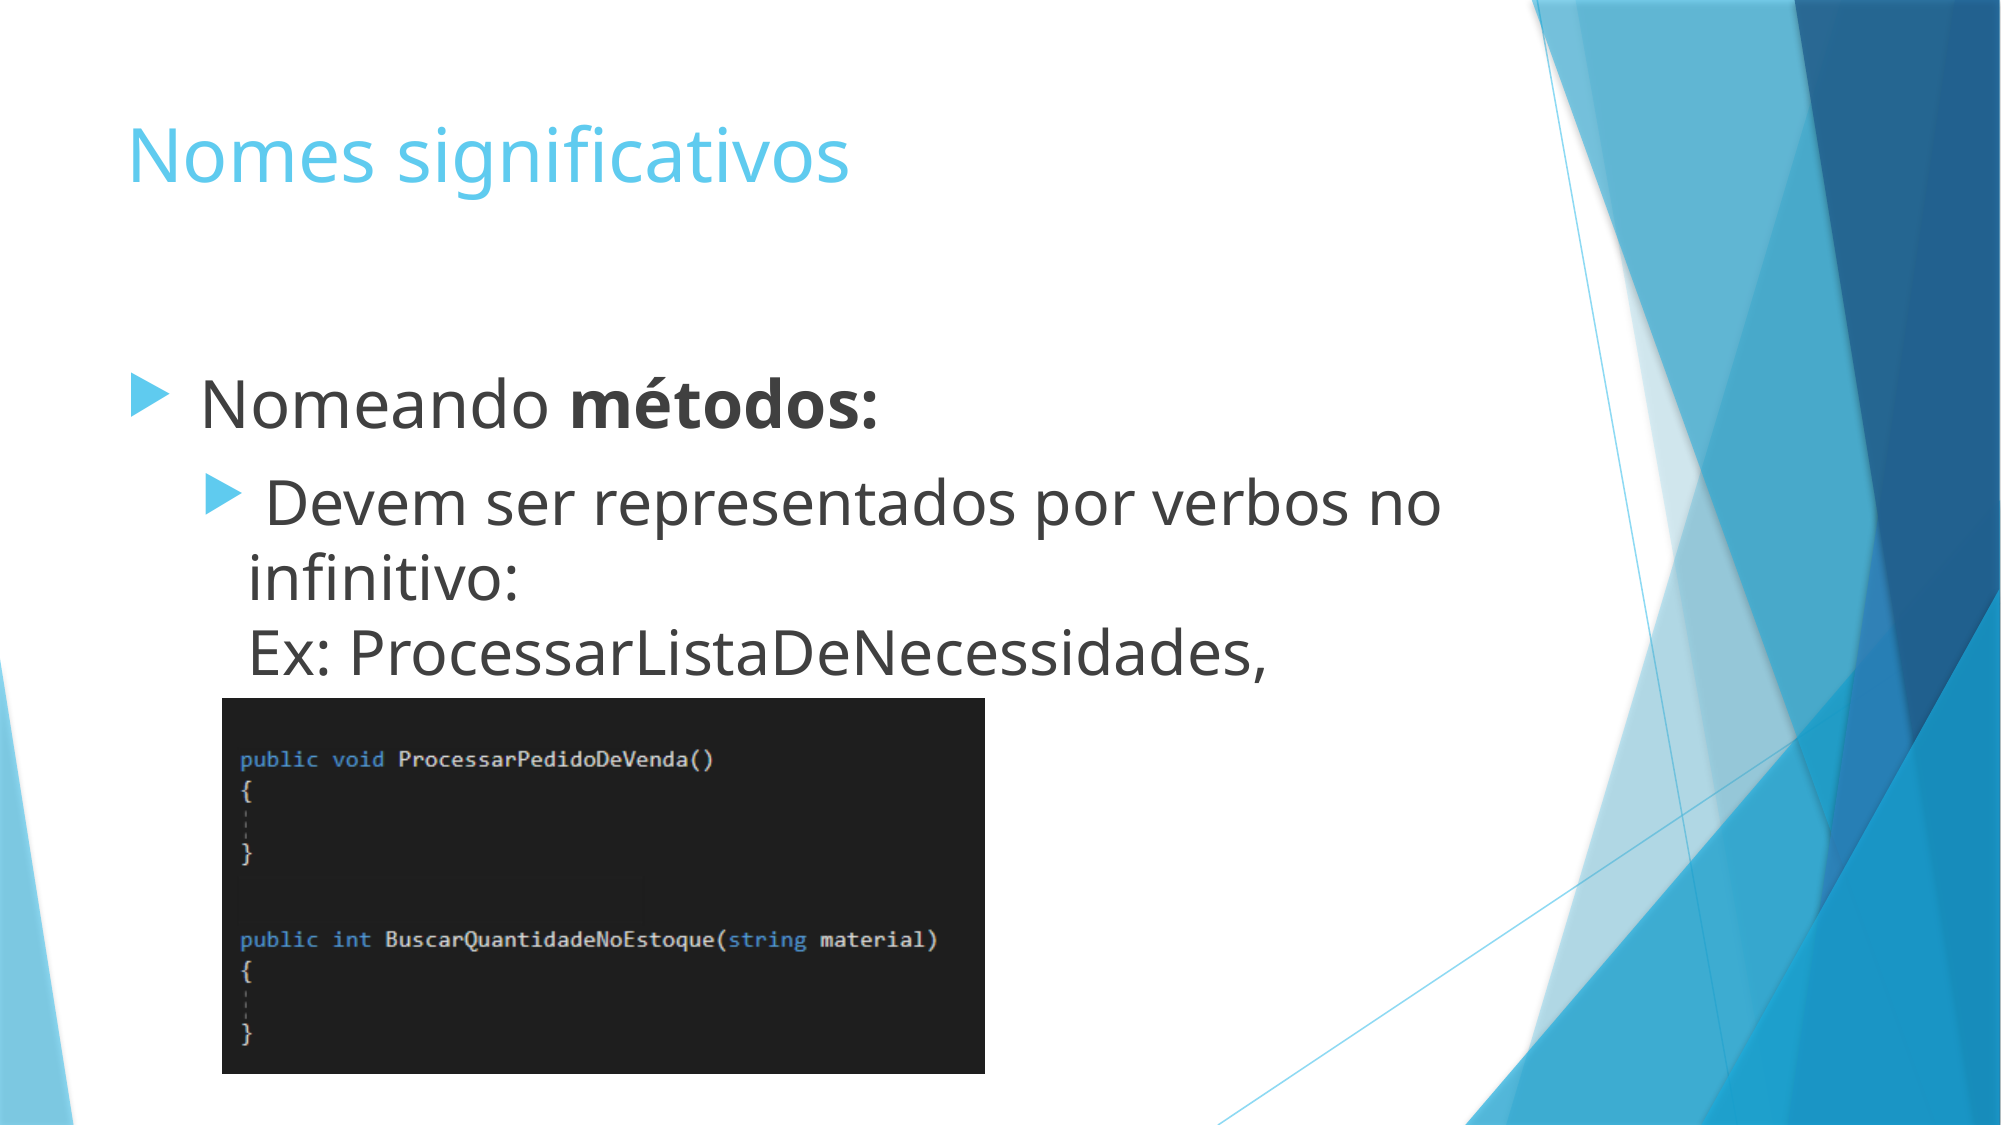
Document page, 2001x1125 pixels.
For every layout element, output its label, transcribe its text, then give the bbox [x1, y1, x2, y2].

picture [221, 698, 986, 1075]
list Nomeando métodos: Devem ser representados por verbos no infinitivo: Ex: ProcessarListaDeNecessidades, SalvarPagamento, ...; [111, 354, 1522, 992]
title Nomes significativos [111, 99, 1522, 317]
